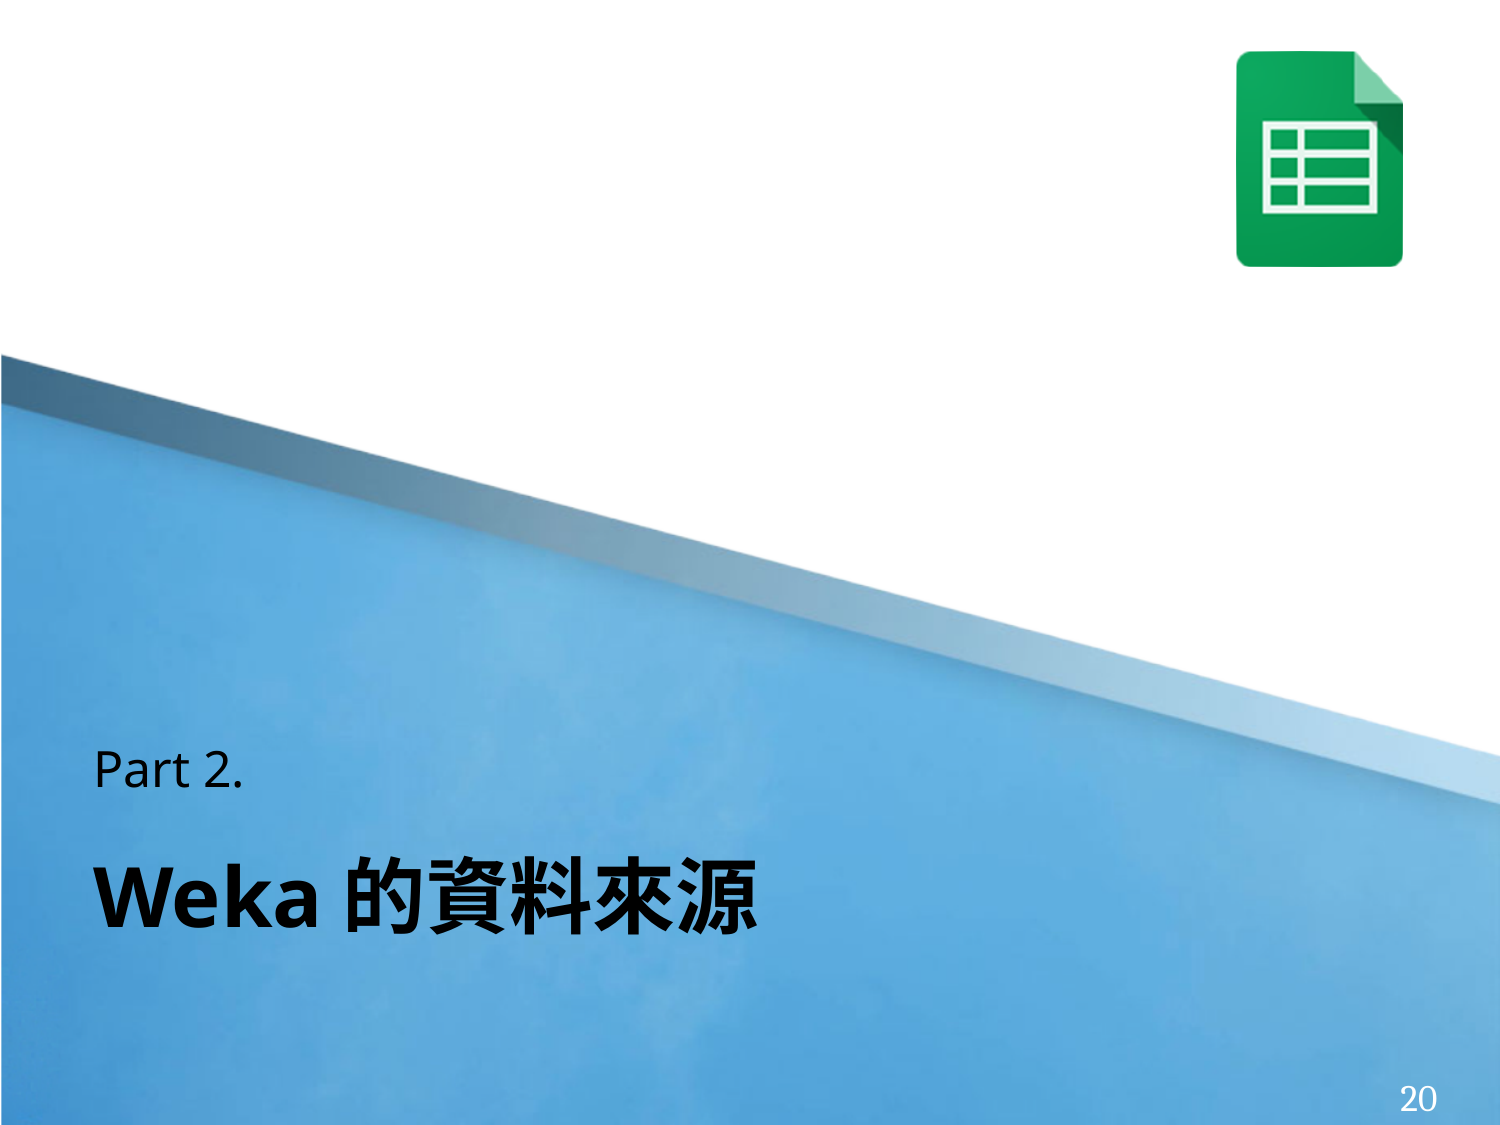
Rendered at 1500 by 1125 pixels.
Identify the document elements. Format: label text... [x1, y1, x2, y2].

title Weka的資料來源 [78, 829, 1422, 926]
slide_number ‹#› [1350, 1074, 1488, 1118]
subtitle Part 2. [78, 668, 907, 813]
picture [2, 51, 1500, 1125]
